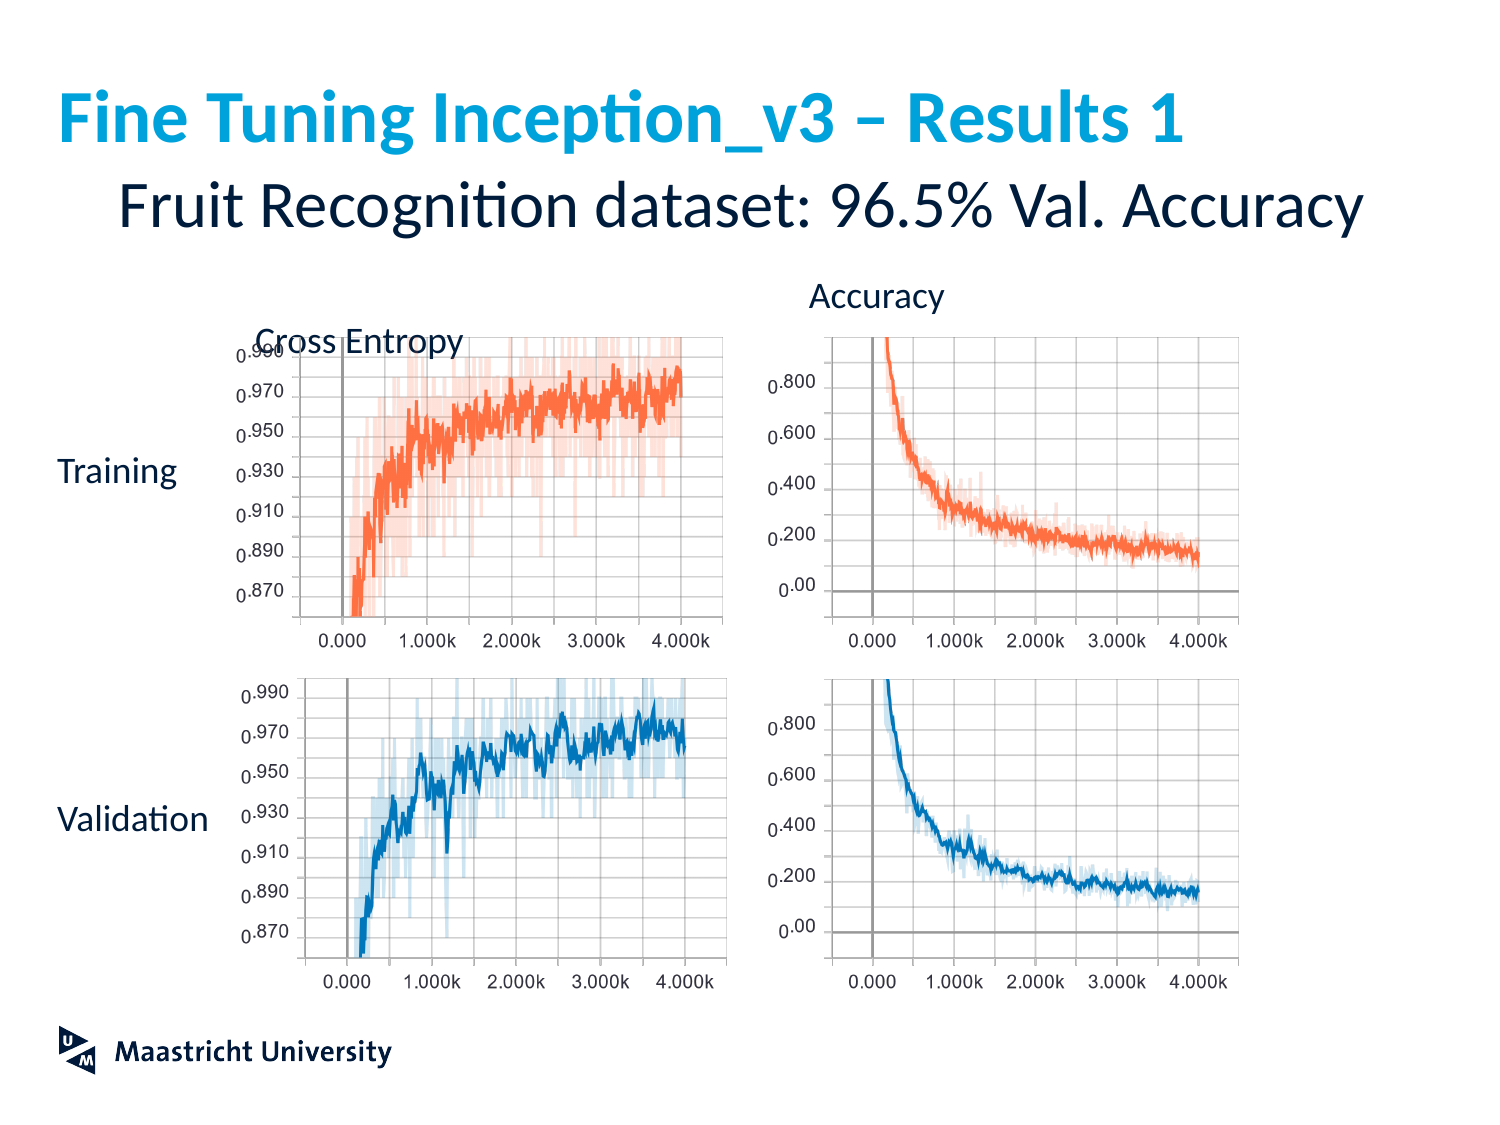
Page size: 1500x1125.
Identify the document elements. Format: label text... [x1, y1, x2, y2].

text_box Training [42, 438, 201, 498]
list Fruit Recognition dataset: 96.5% Val. Accuracy Accuracy Cross Entropy [59, 160, 1425, 1005]
picture [210, 678, 1239, 993]
picture [59, 1012, 405, 1096]
picture [206, 337, 1239, 651]
title Fine Tuning Inception_v3 – Results 1 [59, 67, 1425, 160]
text_box Validation [42, 786, 205, 847]
